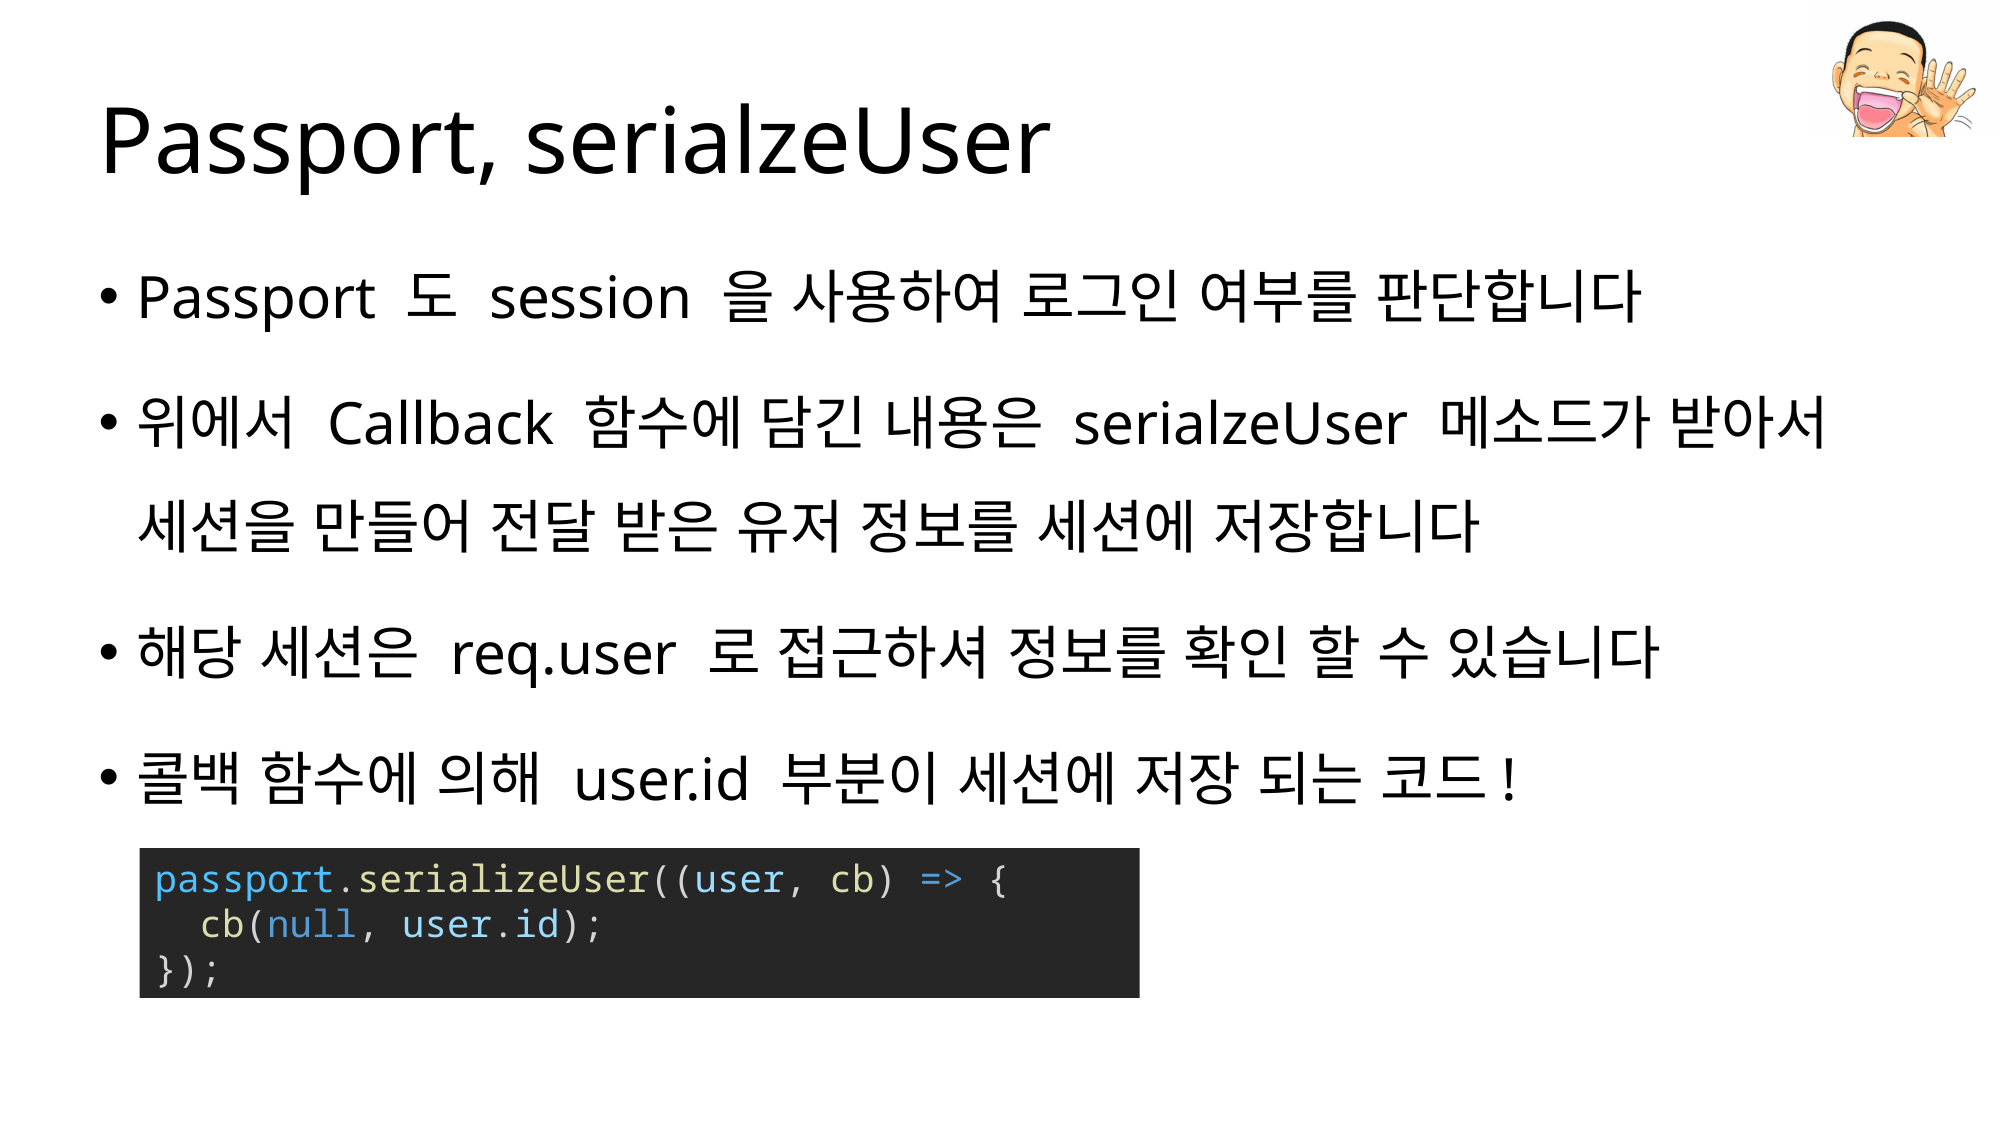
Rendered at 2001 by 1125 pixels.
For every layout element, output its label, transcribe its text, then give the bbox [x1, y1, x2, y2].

picture [1931, 0, 2000, 137]
list Passport 도 session 을 사용하여 로그인 여부를 판단합니다 위에서 Callback 함수에 담긴 내용은 serialzeUser 메소드가 받아서 세션을 만들어 전달 받은 유저 정보를 세션에 저장합니다 해당 세션은 req.user 로 접근하셔 정보를 확인 할 수 있습니다 콜백 함수에 의해 user.id 부분이 세션에 저장 되는 코드! [83, 217, 1931, 1100]
text_box passport.serializeUser((user, cb) => { cb(null, user.id); }); [139, 848, 1140, 998]
title Passport, serialzeUser [83, 0, 1931, 217]
